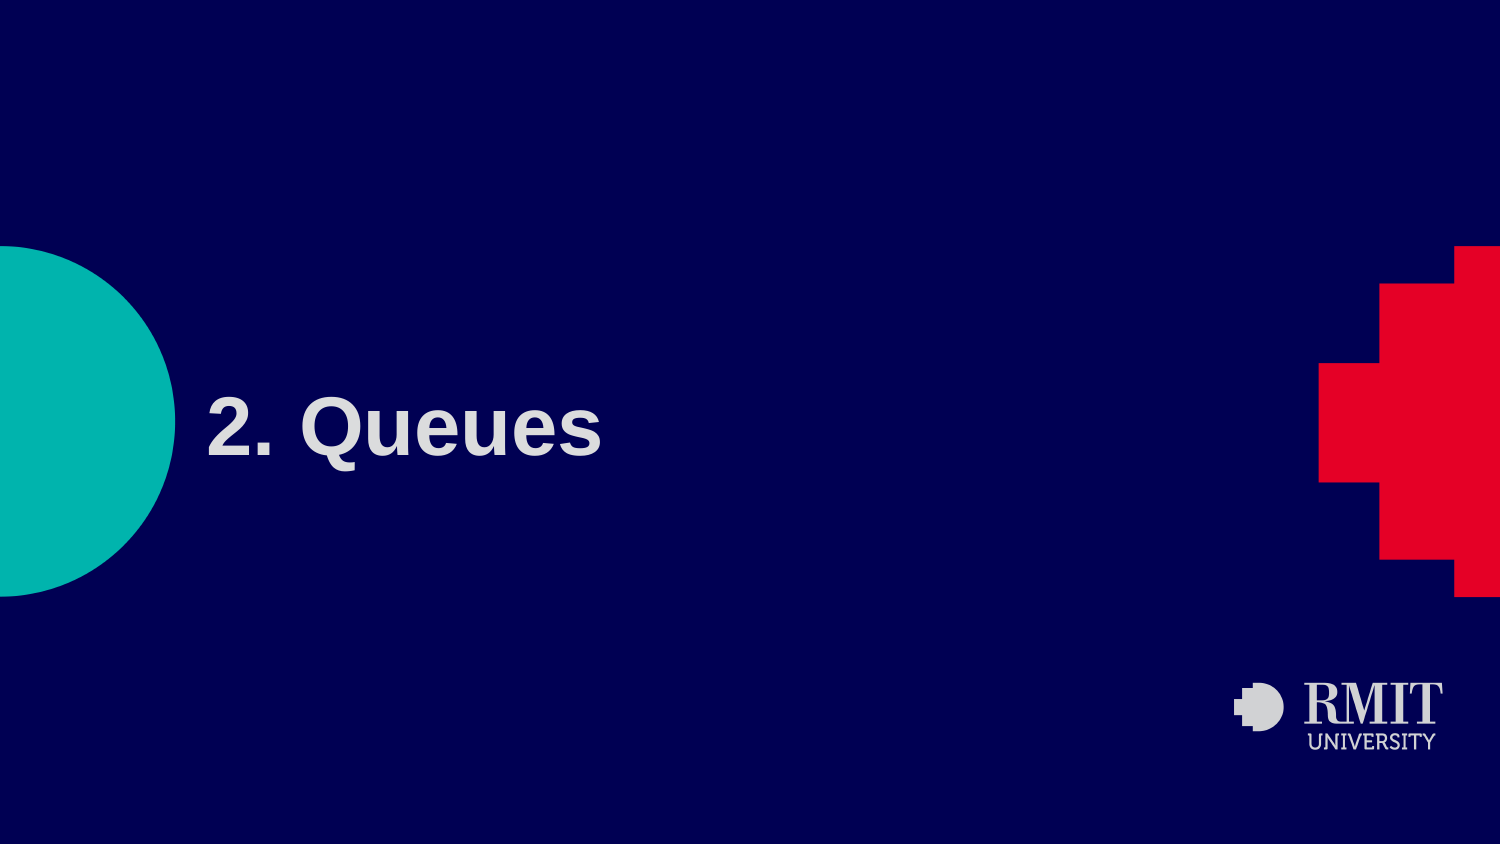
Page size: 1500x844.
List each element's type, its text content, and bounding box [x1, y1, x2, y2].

title 2. Queues [191, 305, 1297, 539]
picture [0, 0, 1500, 844]
